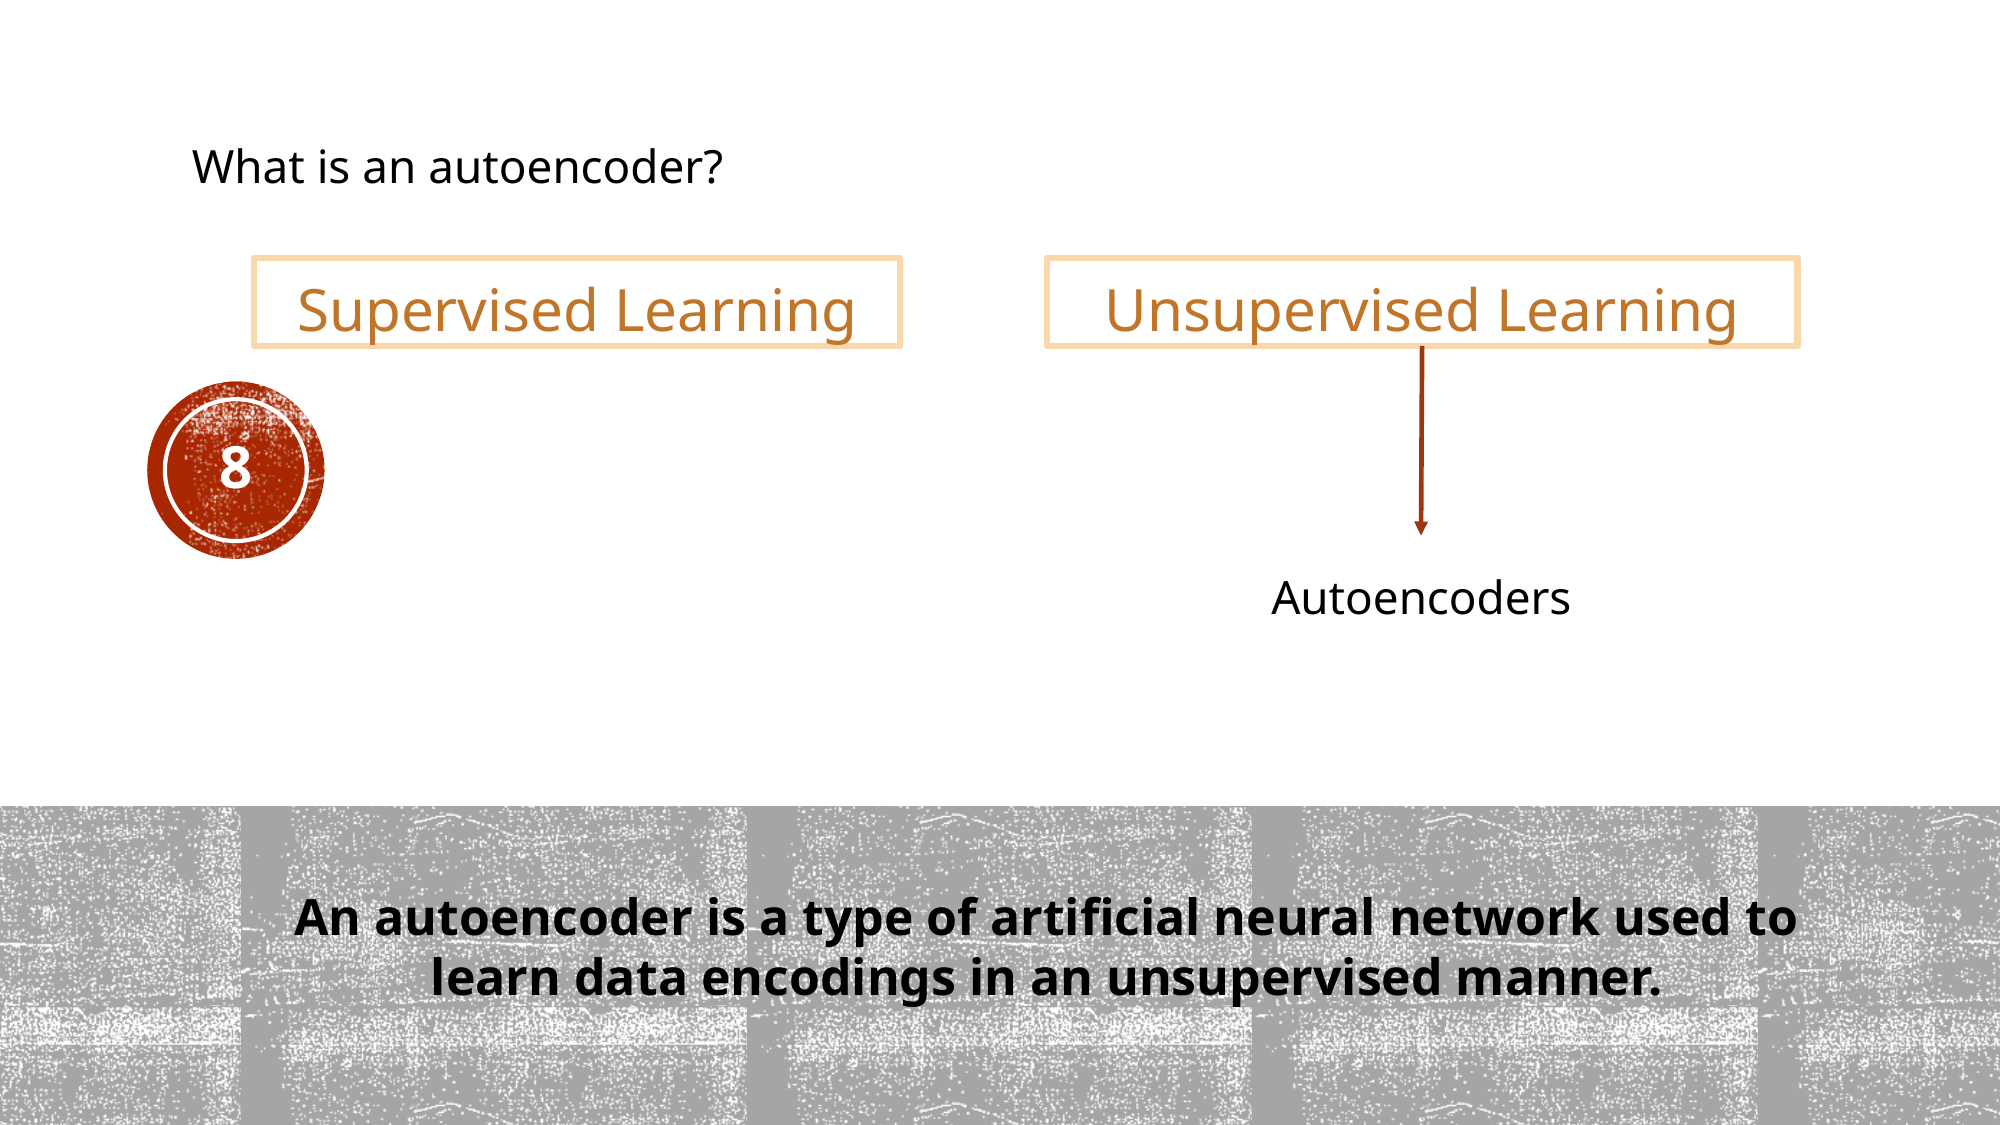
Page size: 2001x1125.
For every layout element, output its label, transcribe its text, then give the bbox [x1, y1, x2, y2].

text_box What is an autoencoder? [176, 122, 823, 211]
slide_number ‹#› [138, 411, 334, 530]
text_box Supervised Learning [254, 257, 901, 346]
picture [170, 530, 302, 559]
text_box Unsupervised Learning [1046, 257, 1798, 346]
text_box Autoencoders [1098, 553, 1745, 642]
picture [169, 381, 302, 411]
picture [203, 402, 269, 411]
picture [204, 530, 267, 538]
text_box An autoencoder is a type of artificial neural network used to learn data encodings in an unsupervised manner. [264, 870, 1829, 1038]
